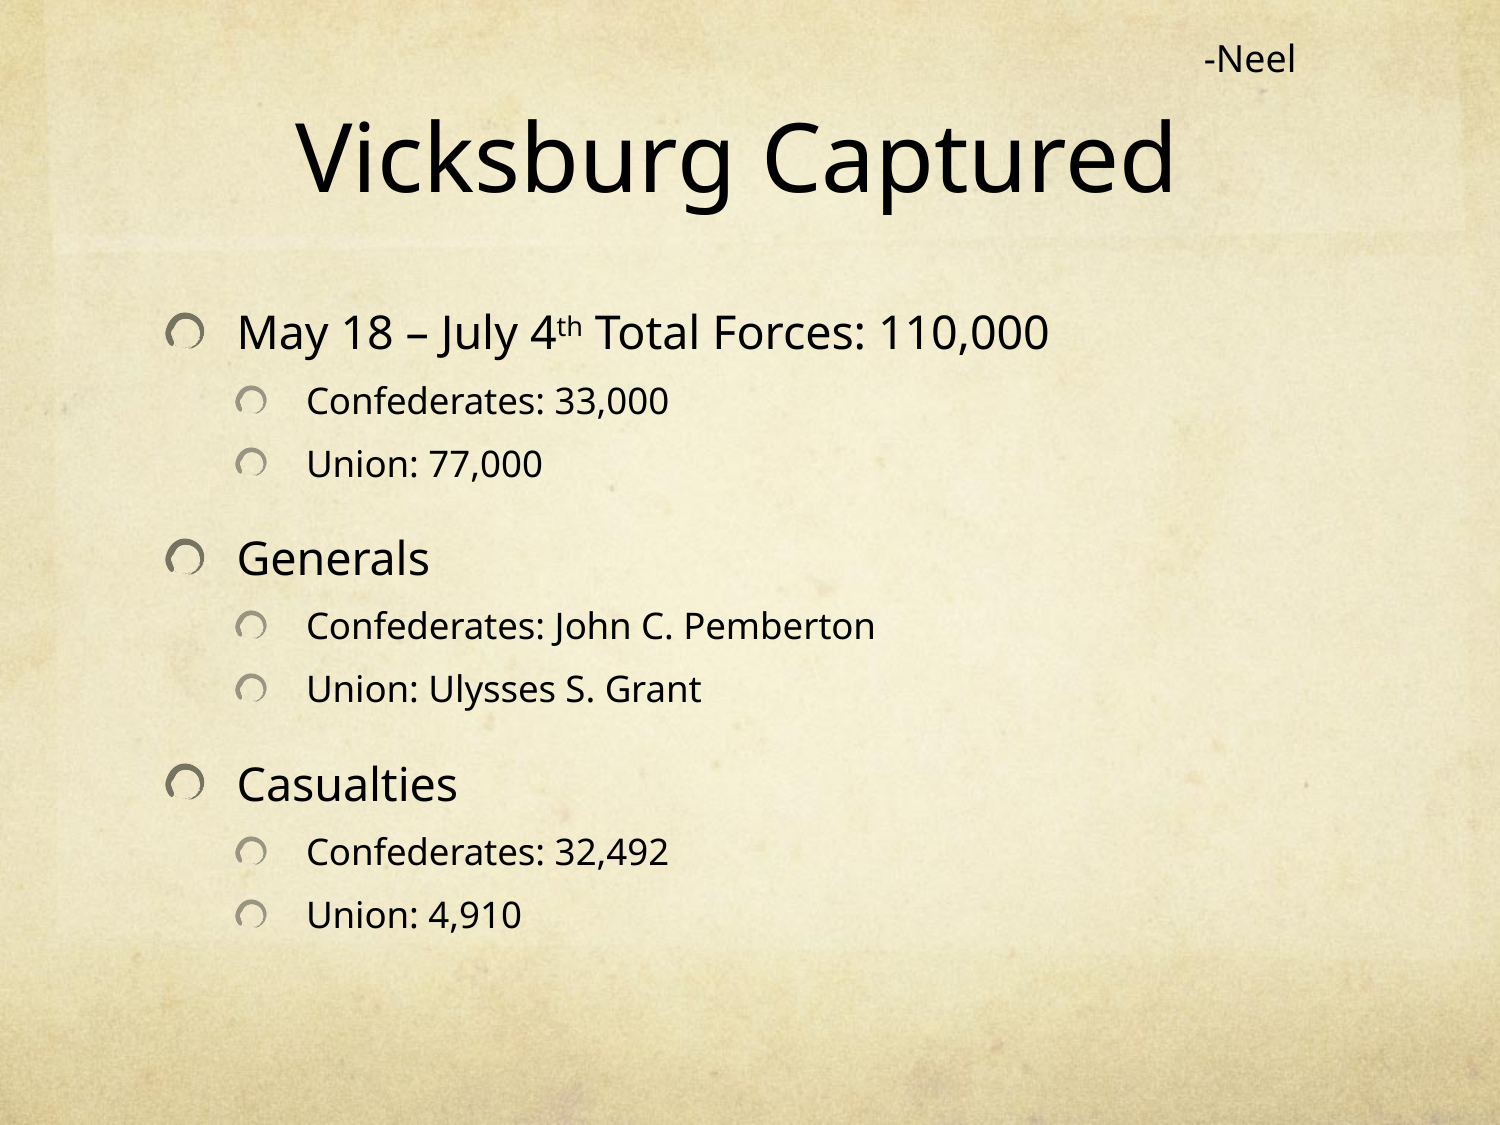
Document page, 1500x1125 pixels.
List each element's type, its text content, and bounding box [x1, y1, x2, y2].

picture [0, 0, 1500, 1125]
text_box -Neel [1189, 27, 1410, 88]
list May 18 – July 4th Total Forces: 110,000 Confederates: 33,000 Union: 77,000 Generals Confederates: John C. Pemberton Union: Ulysses S. Grant Casualties Confederates: 32,492 Union: 4,910 [150, 284, 1350, 950]
title Vicksburg Captured [150, 82, 1350, 225]
